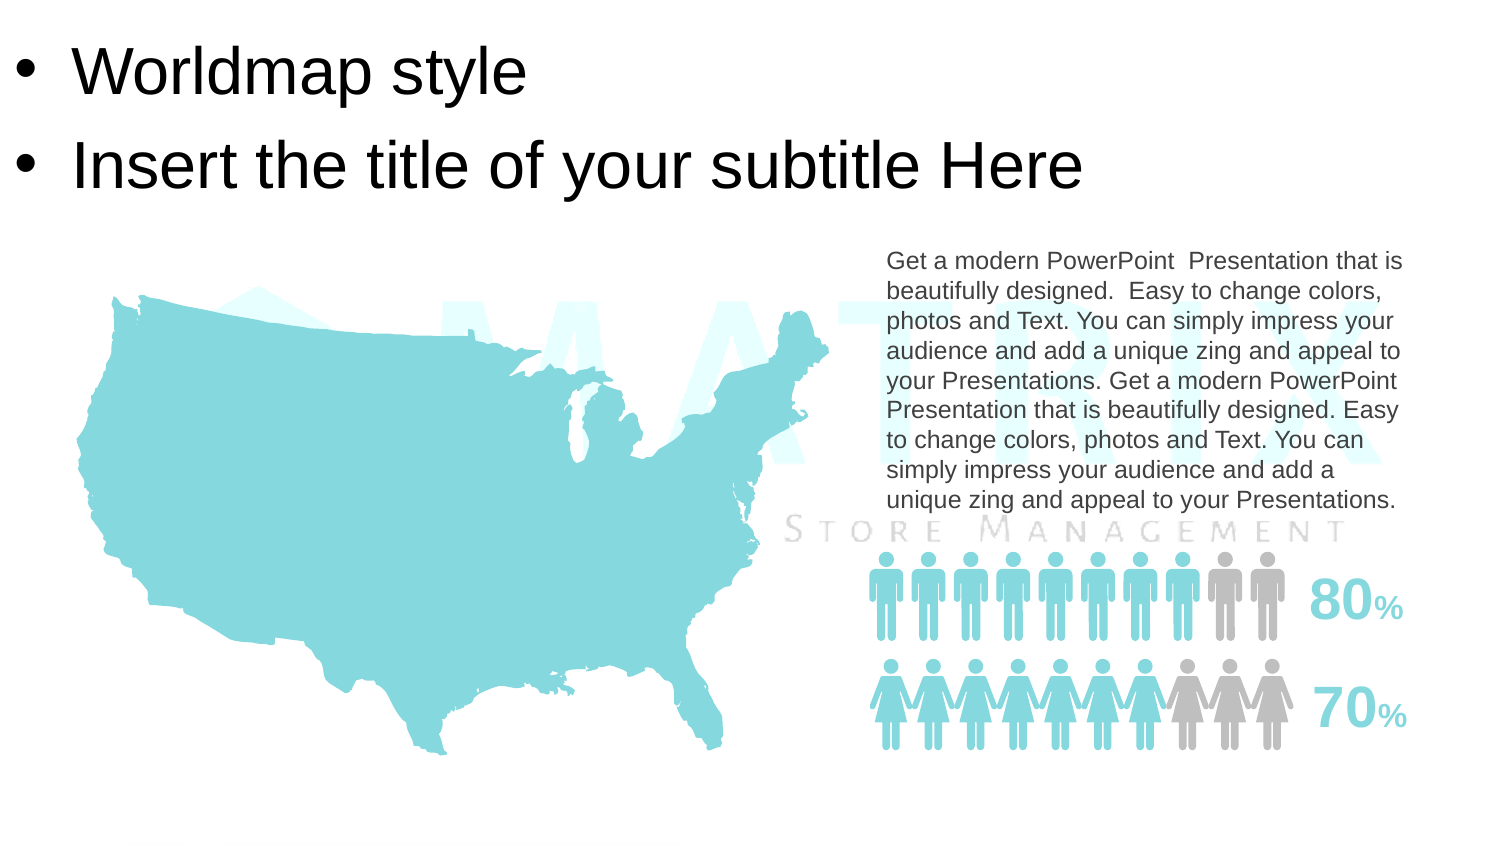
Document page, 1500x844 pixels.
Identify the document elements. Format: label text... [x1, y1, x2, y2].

text_box 80% [1294, 553, 1419, 639]
text_box Get a modern PowerPoint Presentation that is beautifully designed. Easy to change colors, photos and Text. You can simply impress your audience and add a unique zing and appeal to your Presentations. Get a modern PowerPoint Presentation that is beautifully designed. Easy to change colors, photos and Text. You can simply impress your audience and add a unique zing and appeal to your Presentations. [871, 236, 1424, 522]
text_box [869, 551, 1285, 642]
text_box [76, 294, 829, 756]
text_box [869, 658, 1294, 751]
list Worldmap style [0, 20, 1500, 114]
text_box 70% [1298, 662, 1423, 747]
list Insert the title of your subtitle Here [0, 114, 1500, 162]
